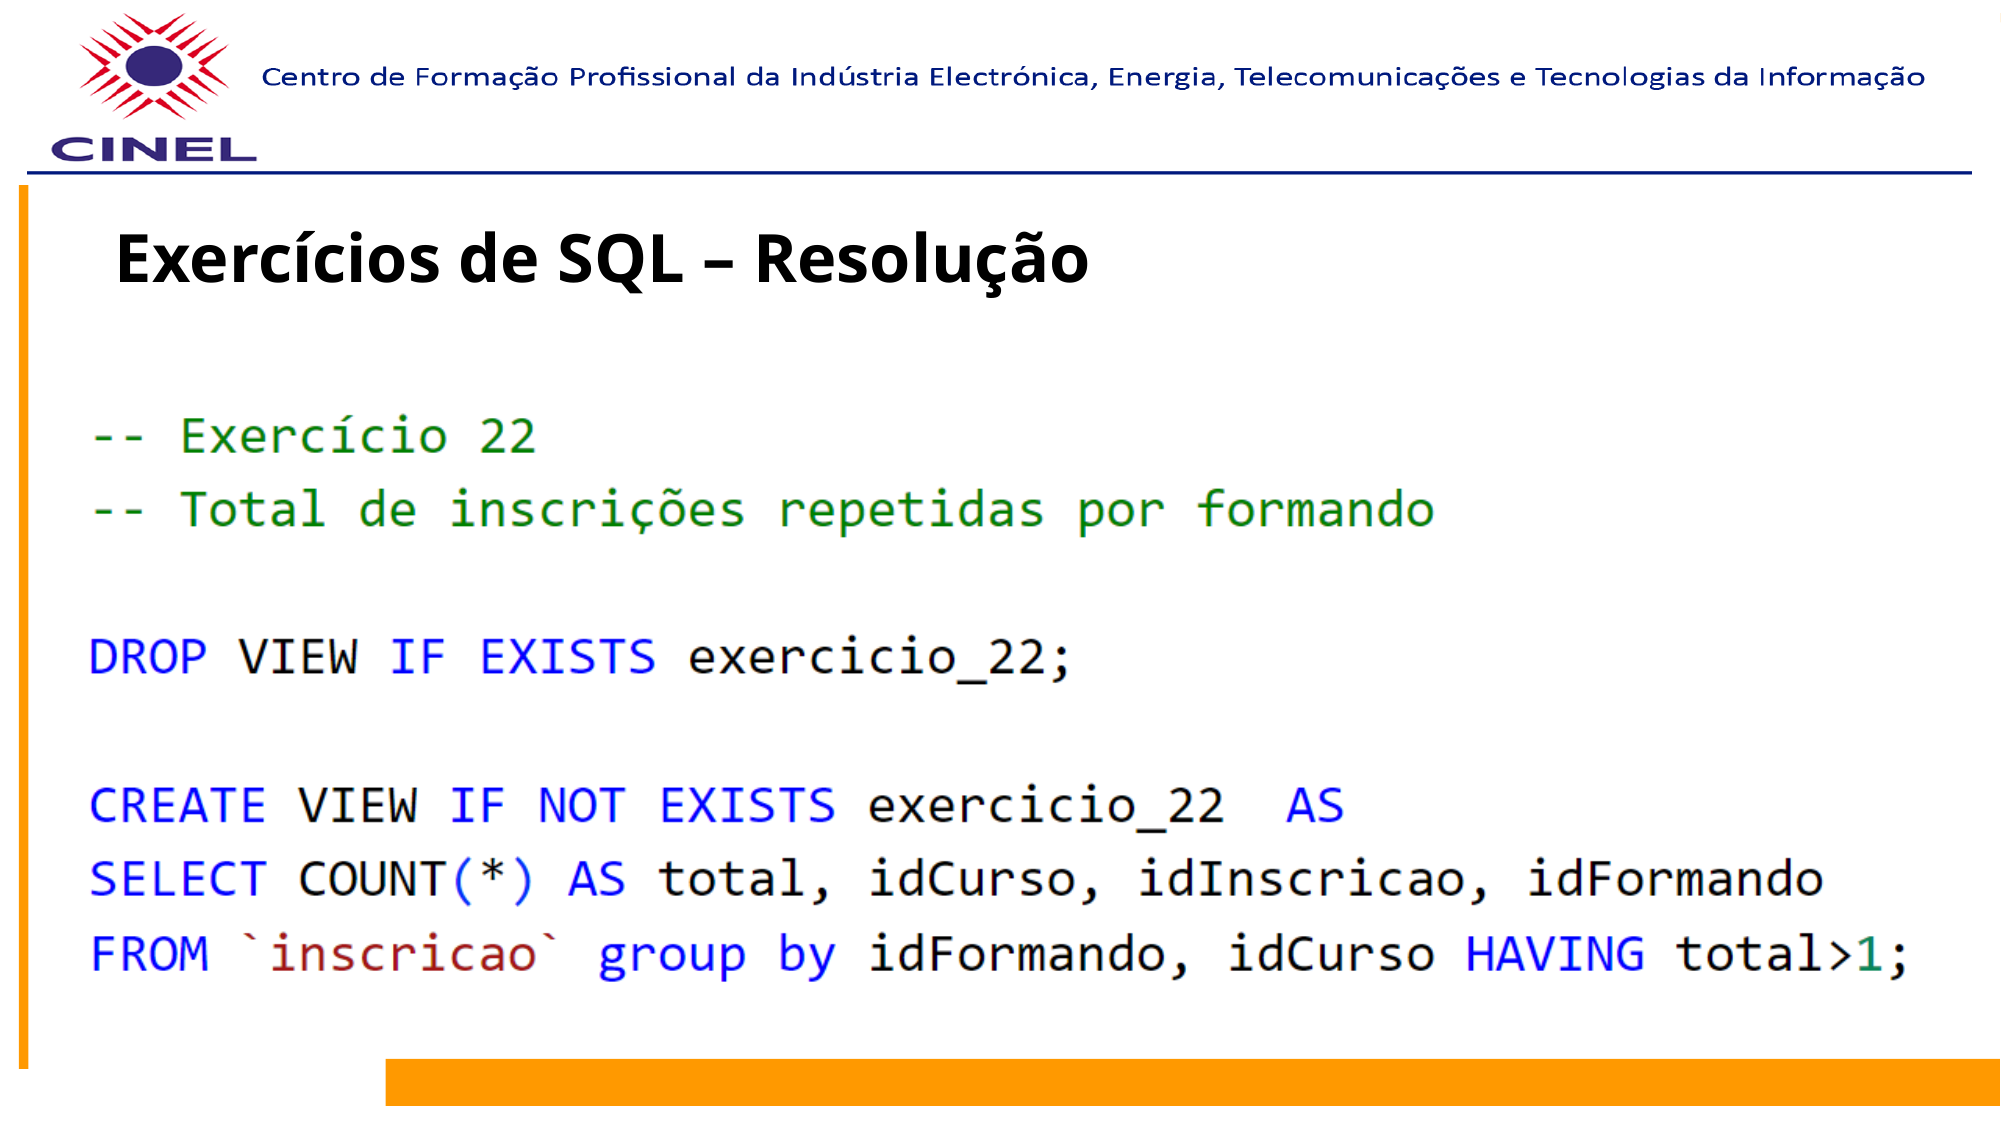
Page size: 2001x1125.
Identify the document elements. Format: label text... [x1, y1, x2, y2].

picture [55, 381, 1944, 1008]
title Exercícios de SQL – Resolução [99, 162, 1900, 350]
picture [7, 8, 2000, 185]
